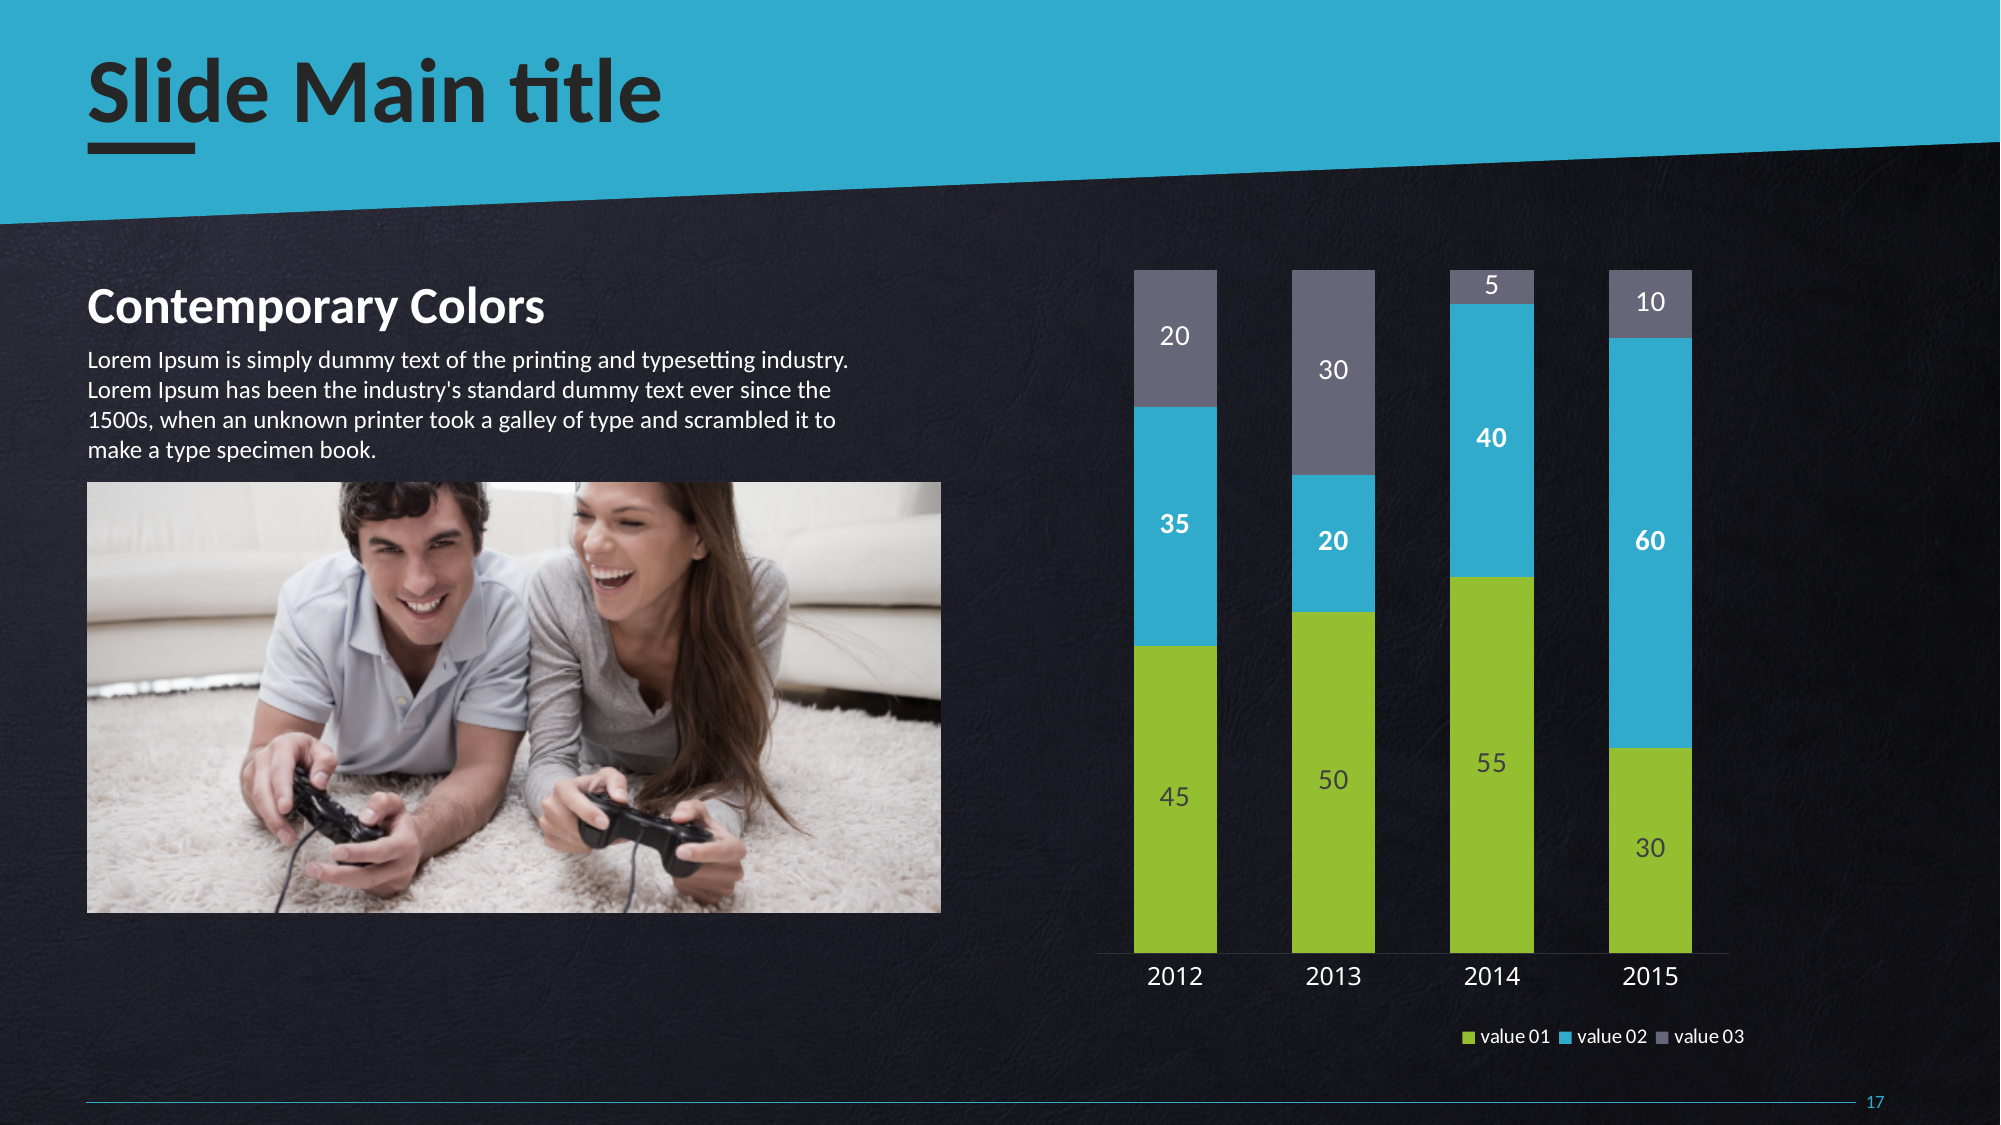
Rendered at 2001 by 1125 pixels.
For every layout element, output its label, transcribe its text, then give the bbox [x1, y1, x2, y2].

chart [1061, 243, 1765, 1071]
slide_number 17 [1865, 1089, 1914, 1115]
text_box Contemporary Colors [87, 278, 883, 336]
picture [0, 143, 2000, 1125]
list Slide Main title [87, 31, 1914, 143]
text_box Lorem Ipsum is simply dummy text of the printing and typesetting industry. Lorem Ipsum has been the industry's standard dummy text ever since the 1500s, when an unknown printer took a galley of type and scrambled it to make a type specimen book. [87, 343, 883, 464]
